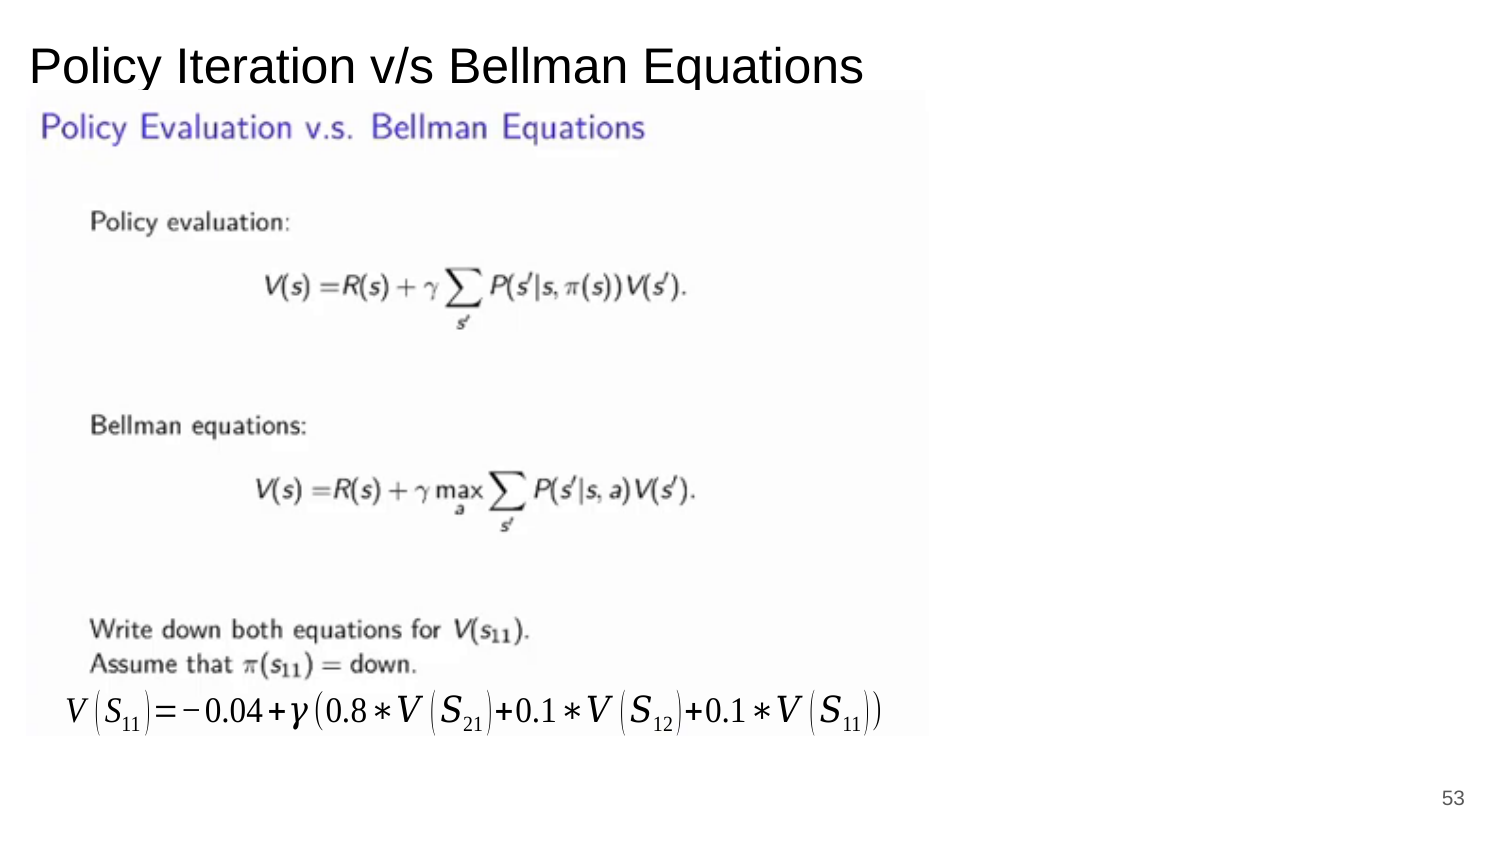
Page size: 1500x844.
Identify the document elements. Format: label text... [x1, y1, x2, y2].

slide_number 53 [1389, 764, 1480, 830]
picture [26, 90, 929, 736]
title Policy Iteration v/s Bellman Equations [14, 14, 1412, 109]
